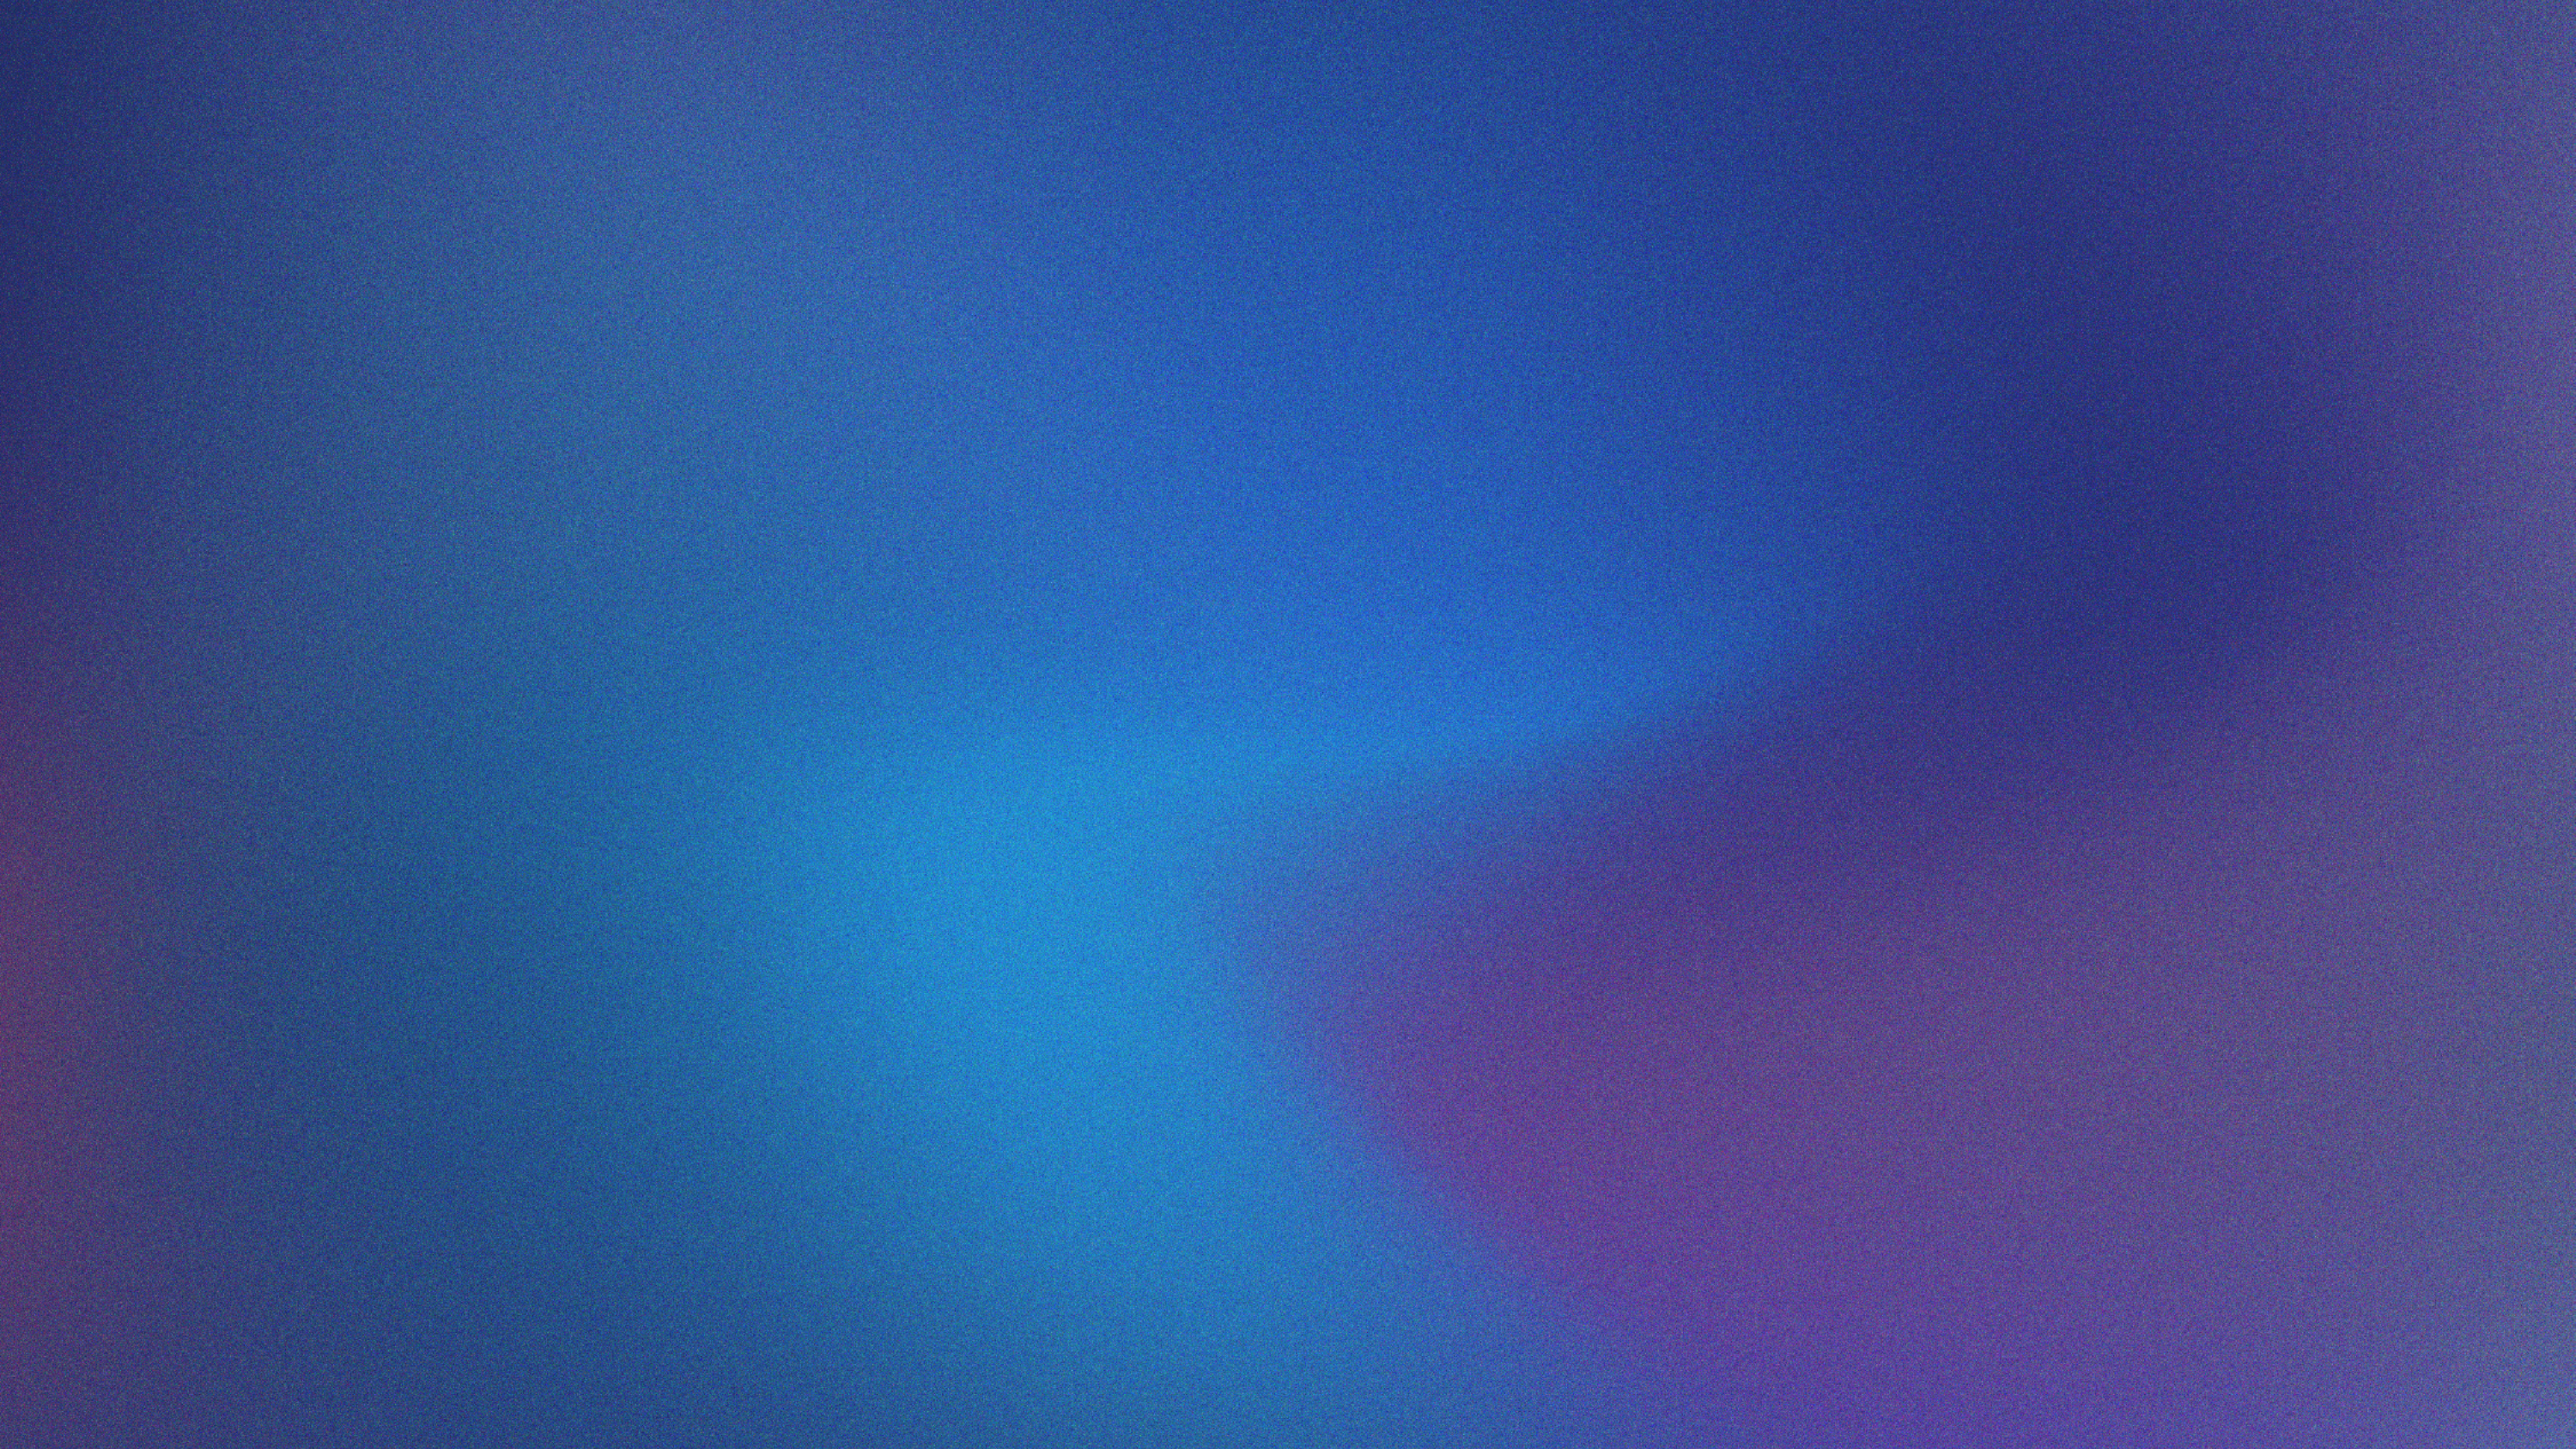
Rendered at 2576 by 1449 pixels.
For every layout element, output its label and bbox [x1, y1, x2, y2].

text_box [0, 0, 2576, 1449]
